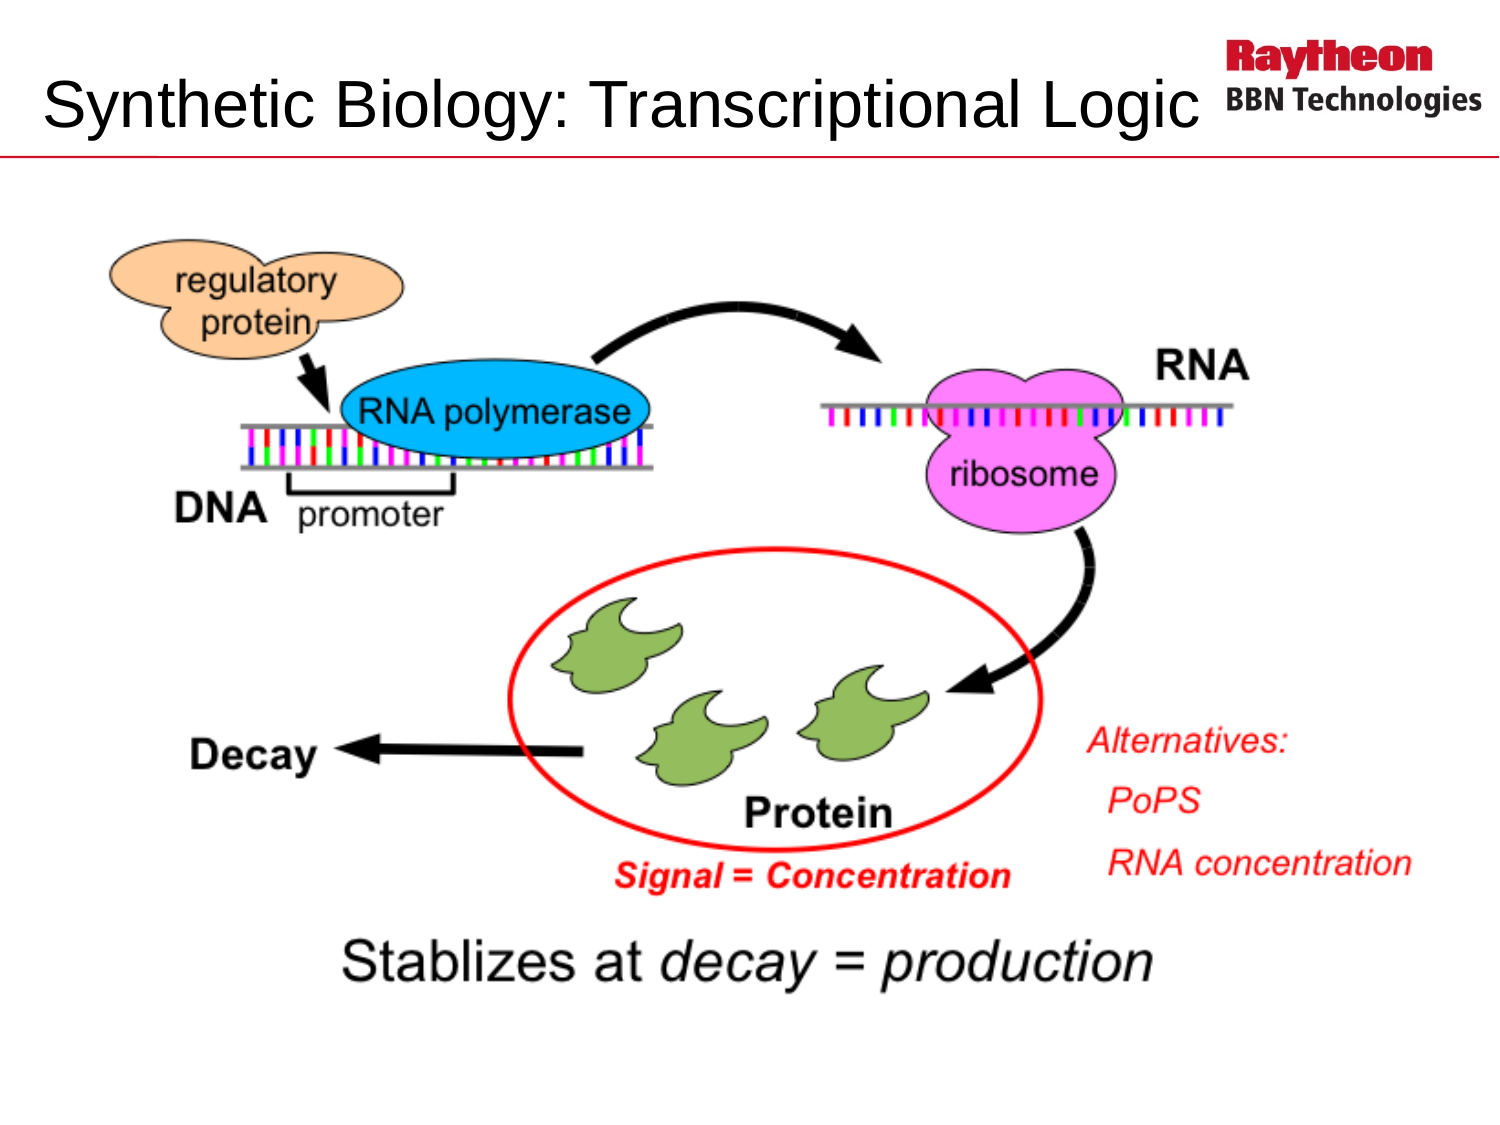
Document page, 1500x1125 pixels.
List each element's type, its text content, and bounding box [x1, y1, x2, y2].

picture [1222, 36, 1484, 121]
picture [73, 202, 1447, 1040]
title Synthetic Biology: Transcriptional Logic [26, 44, 1378, 158]
